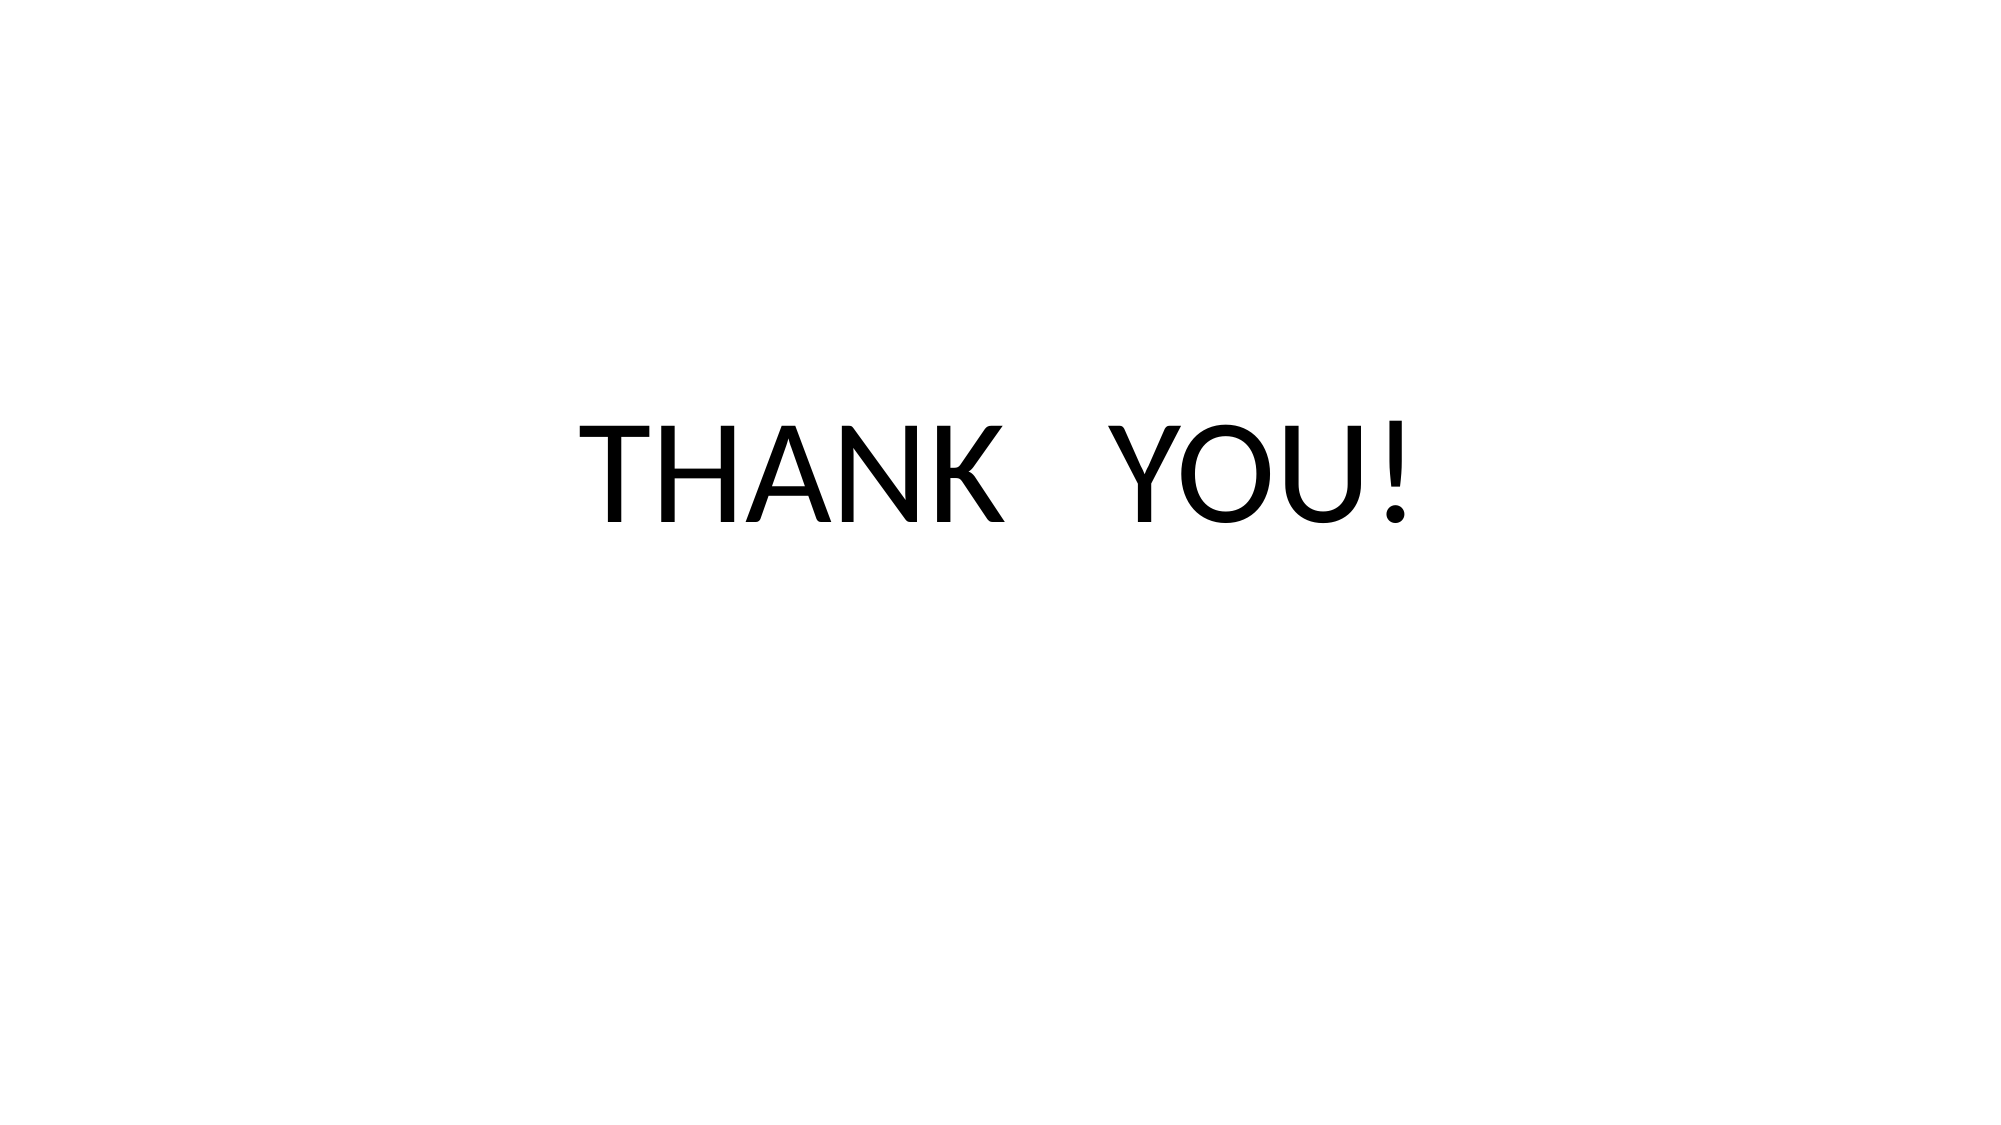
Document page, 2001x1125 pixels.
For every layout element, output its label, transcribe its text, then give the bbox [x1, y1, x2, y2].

text_box THANK YOU! [231, 365, 1769, 561]
